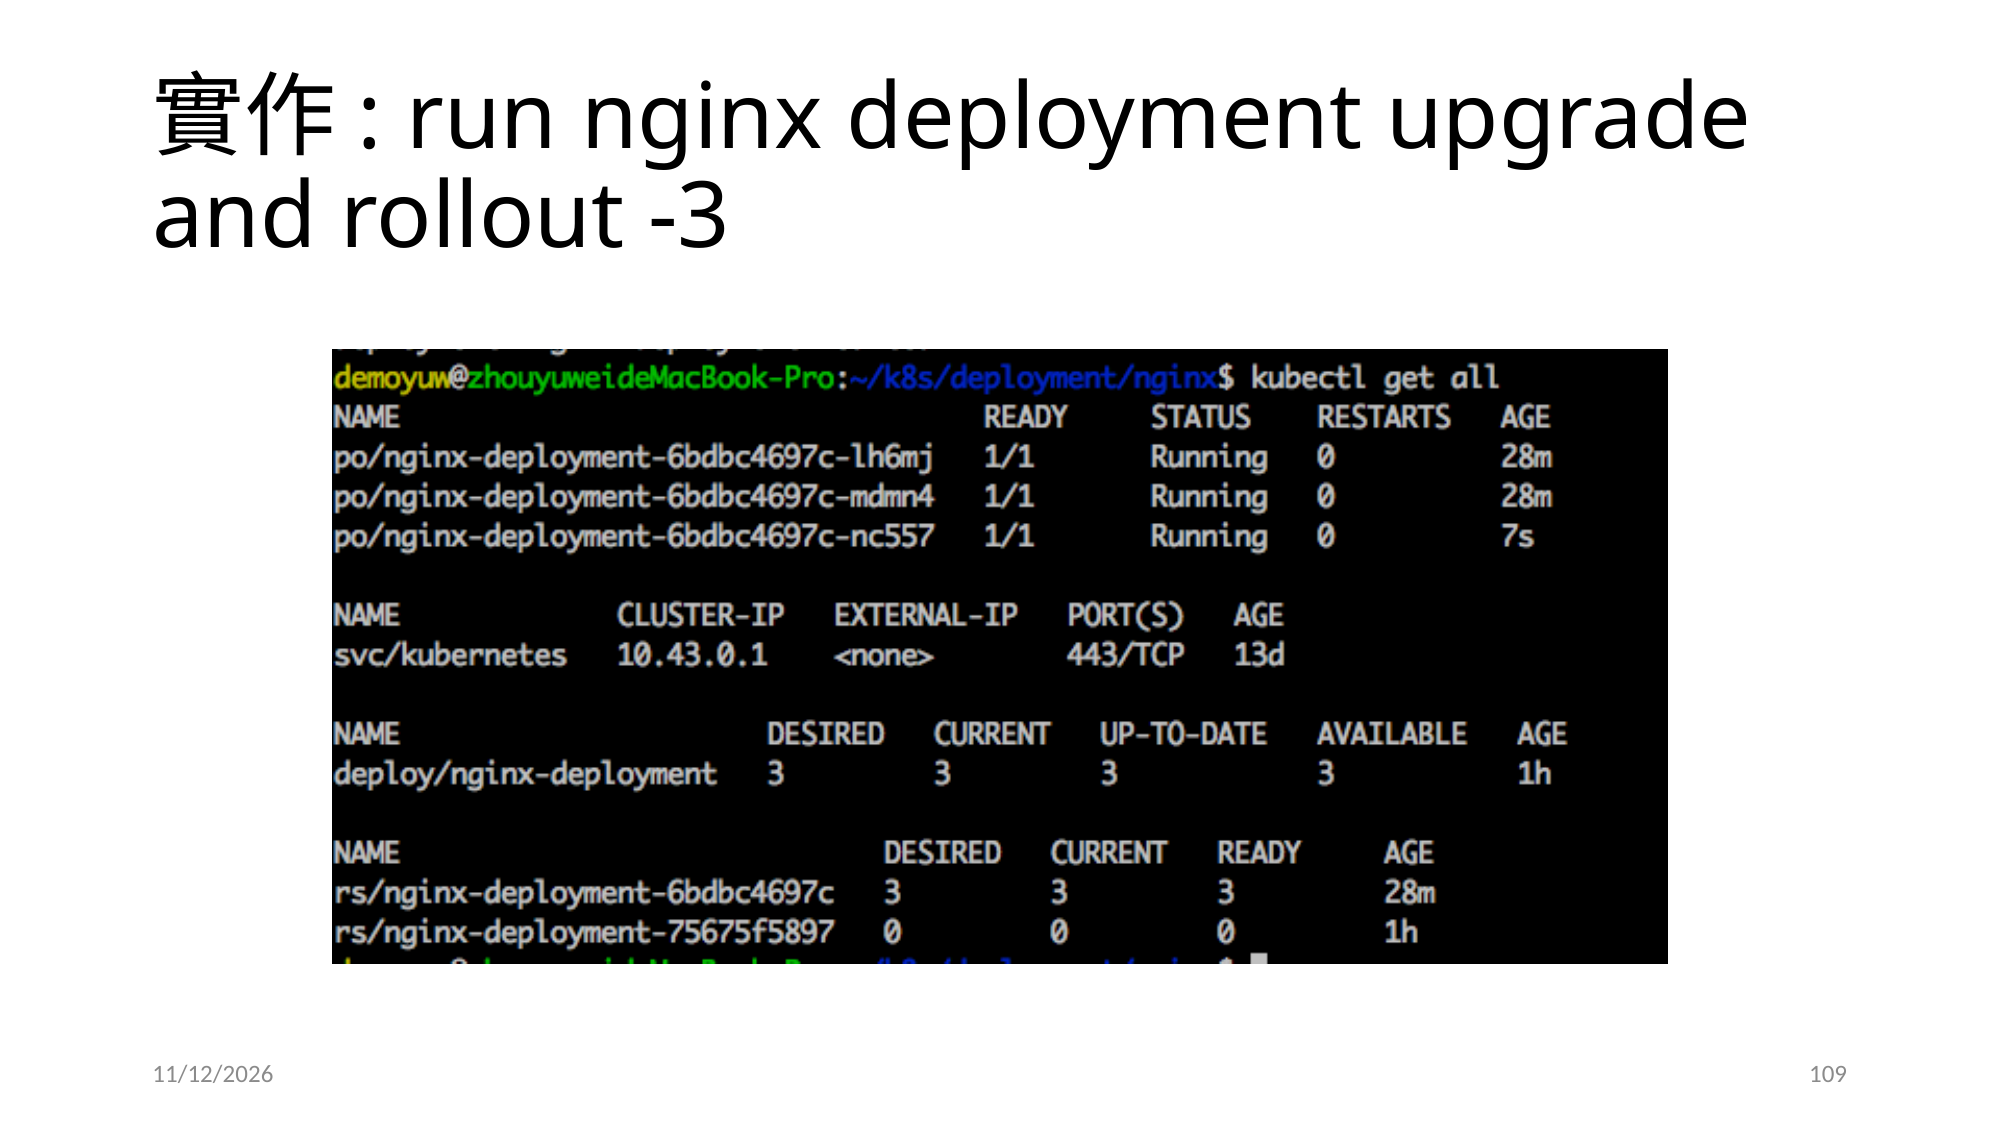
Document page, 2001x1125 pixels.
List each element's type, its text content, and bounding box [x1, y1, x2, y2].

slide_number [137, 1042, 588, 1103]
title 實作: run nginx deployment upgrade and rollout -3 [137, 59, 1863, 278]
slide_number 109 [1412, 1042, 1863, 1103]
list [332, 349, 1668, 964]
